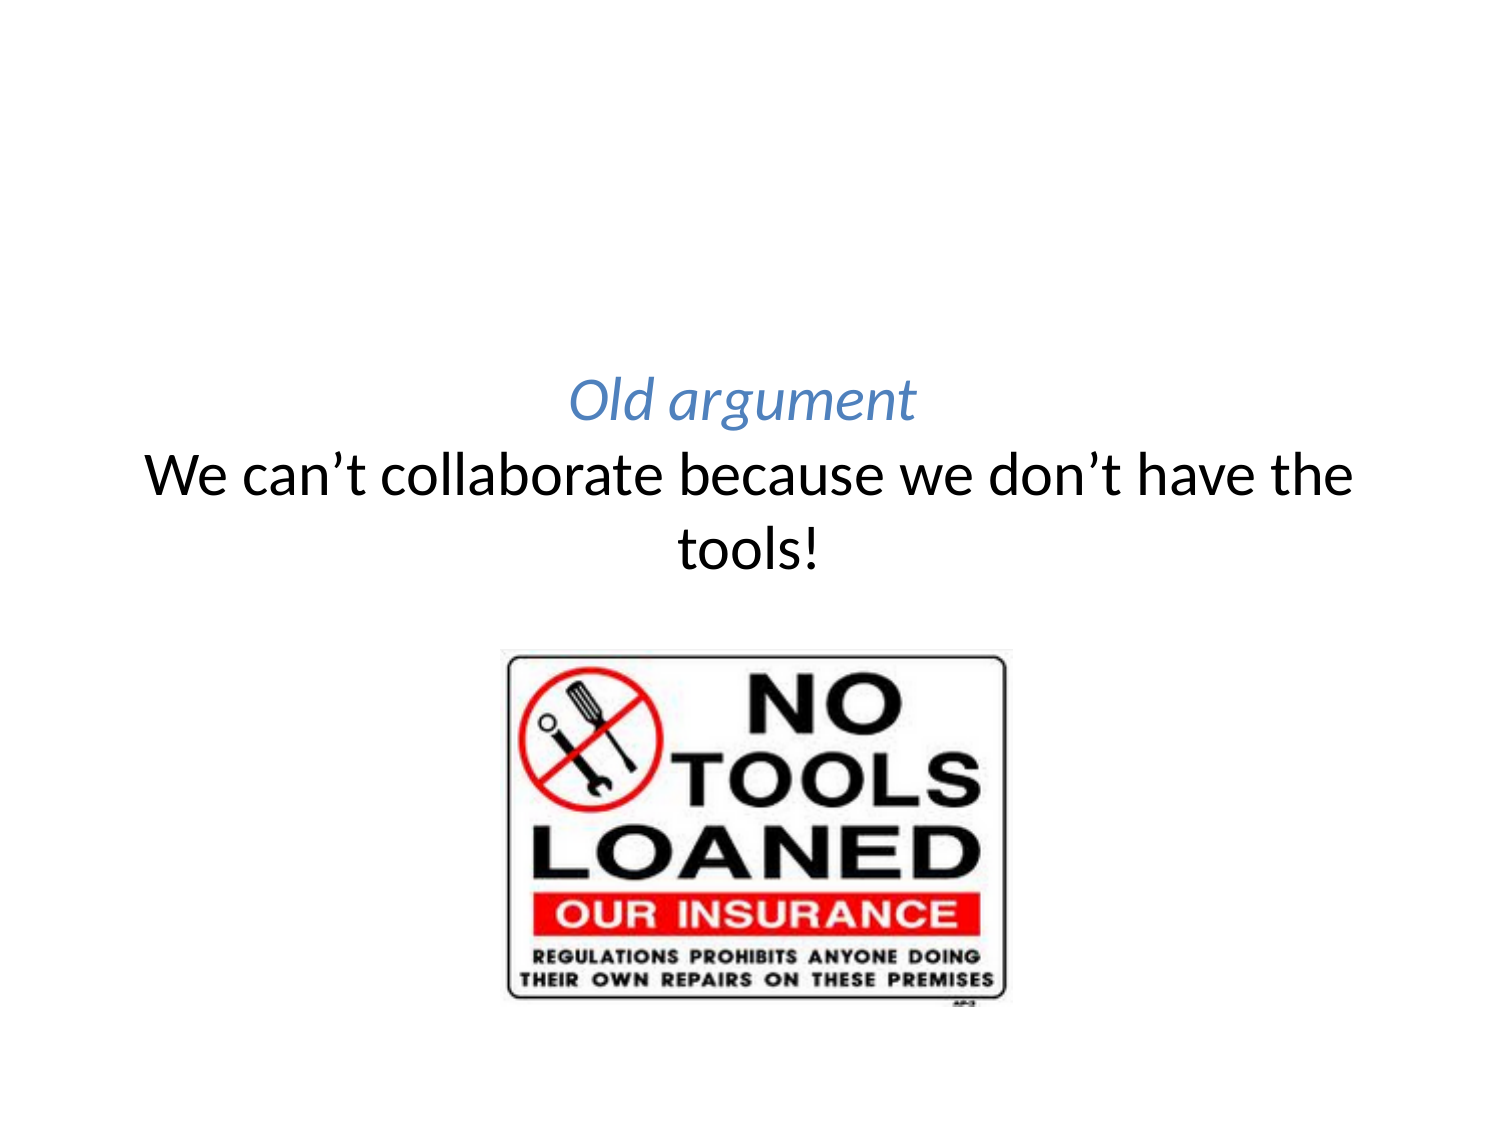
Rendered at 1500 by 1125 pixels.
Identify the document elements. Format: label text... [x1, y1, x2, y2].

title Old argument We can’t collaborate because we don’t have the tools! [112, 349, 1388, 591]
picture [499, 649, 1013, 1007]
